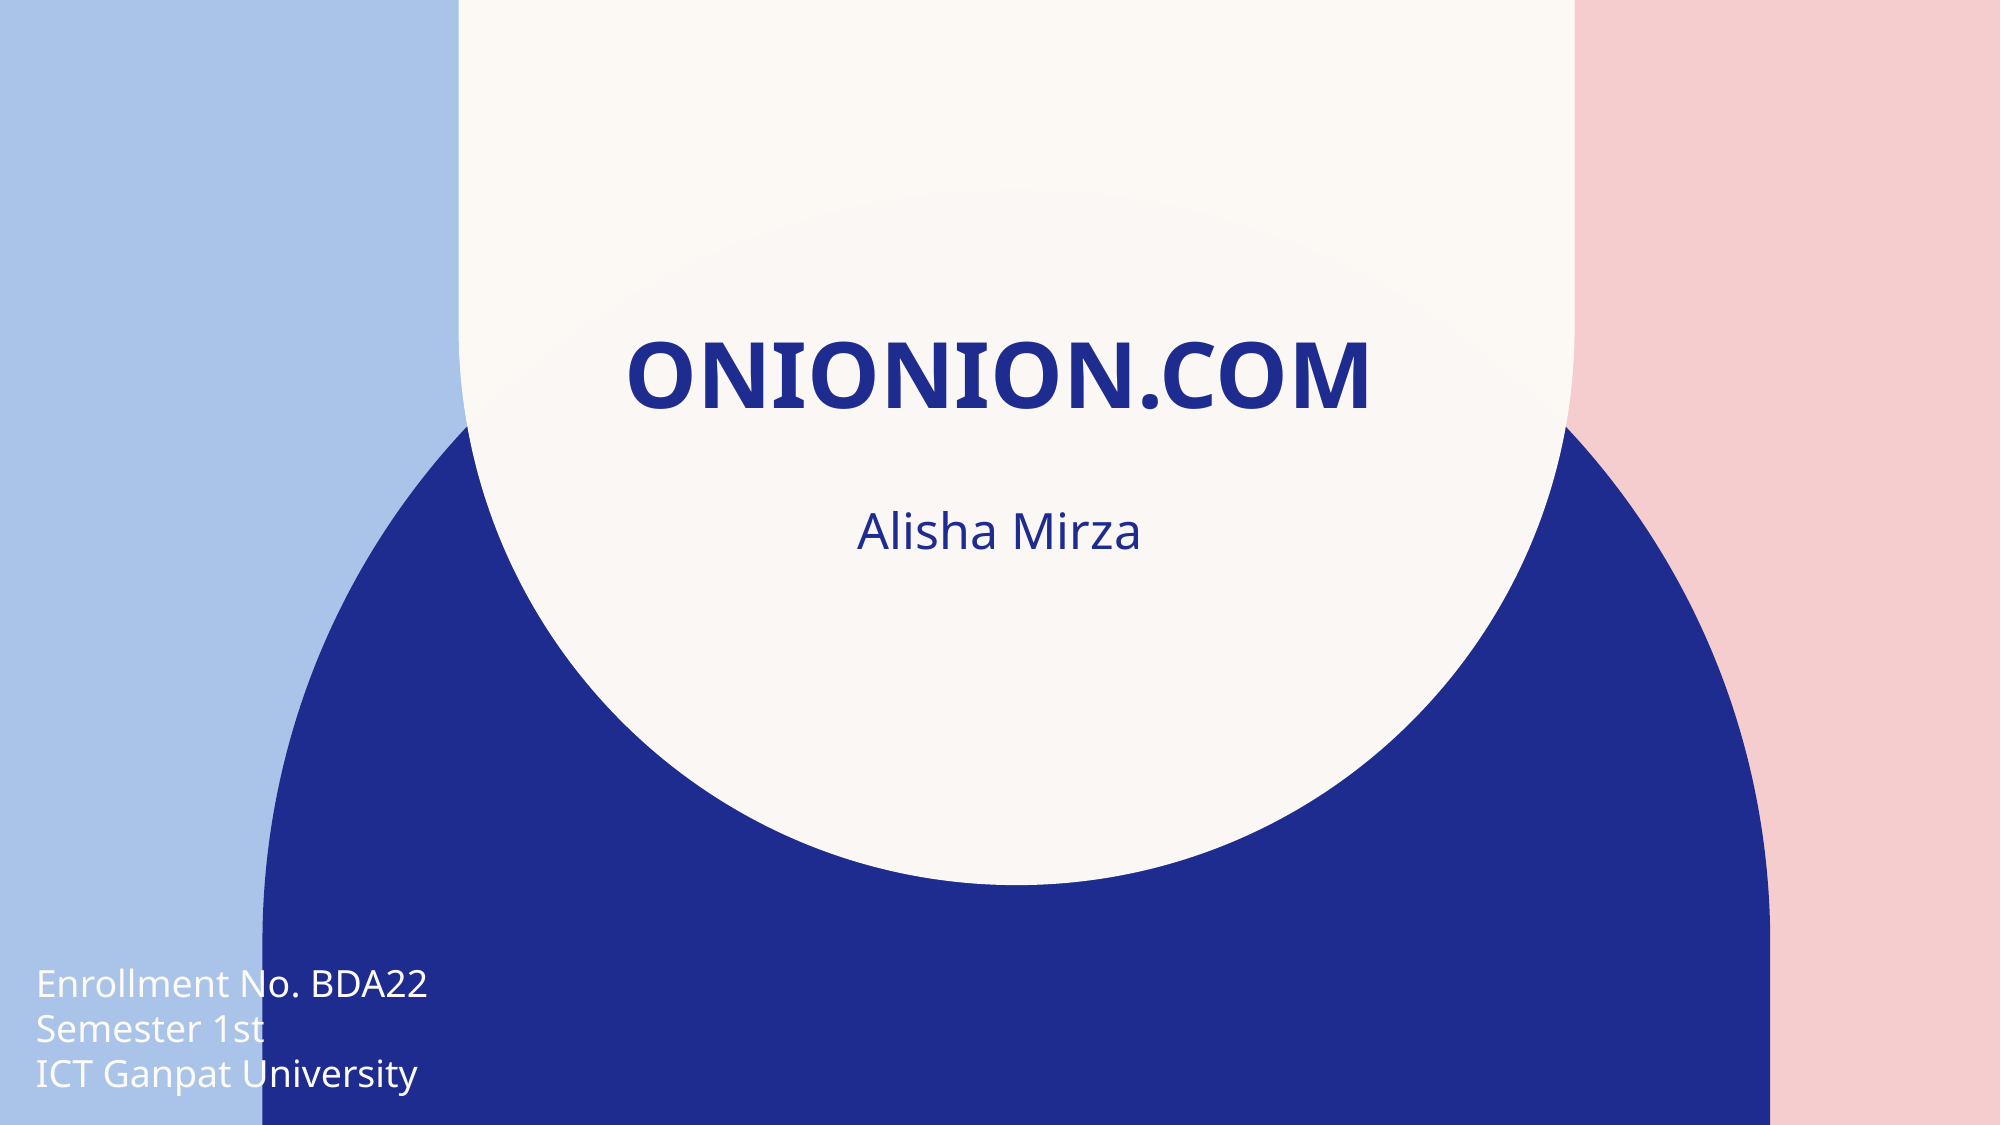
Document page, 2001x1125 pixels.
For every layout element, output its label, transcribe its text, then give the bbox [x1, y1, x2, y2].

subtitle Alisha Mirza​ [713, 499, 1287, 644]
text_box Enrollment No. BDA22 Semester 1st ICT Ganpat University [21, 953, 487, 1103]
title Onionion.com [558, 325, 1442, 527]
